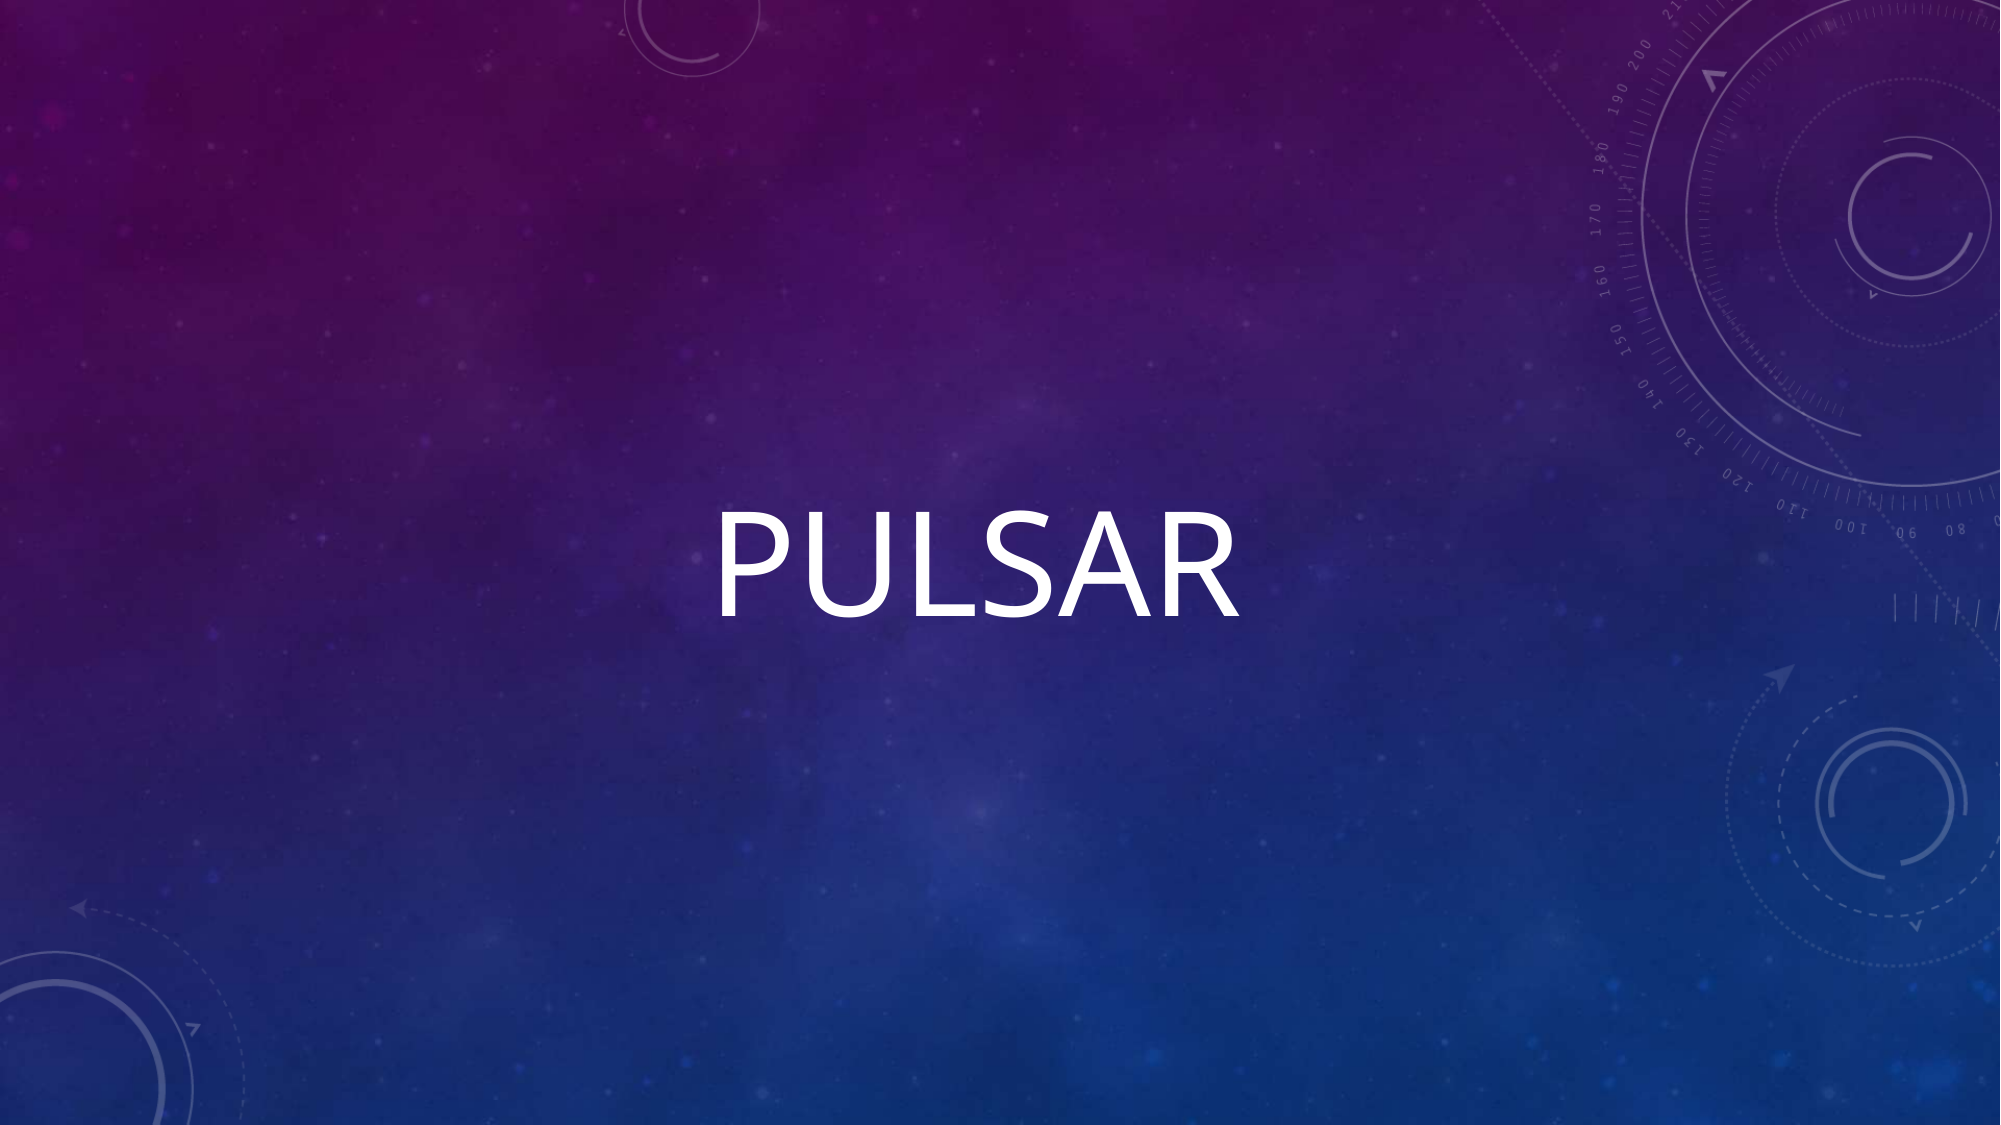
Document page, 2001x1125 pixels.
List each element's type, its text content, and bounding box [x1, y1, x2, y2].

title PULSAR [706, 468, 1294, 659]
picture [0, 0, 2000, 1125]
